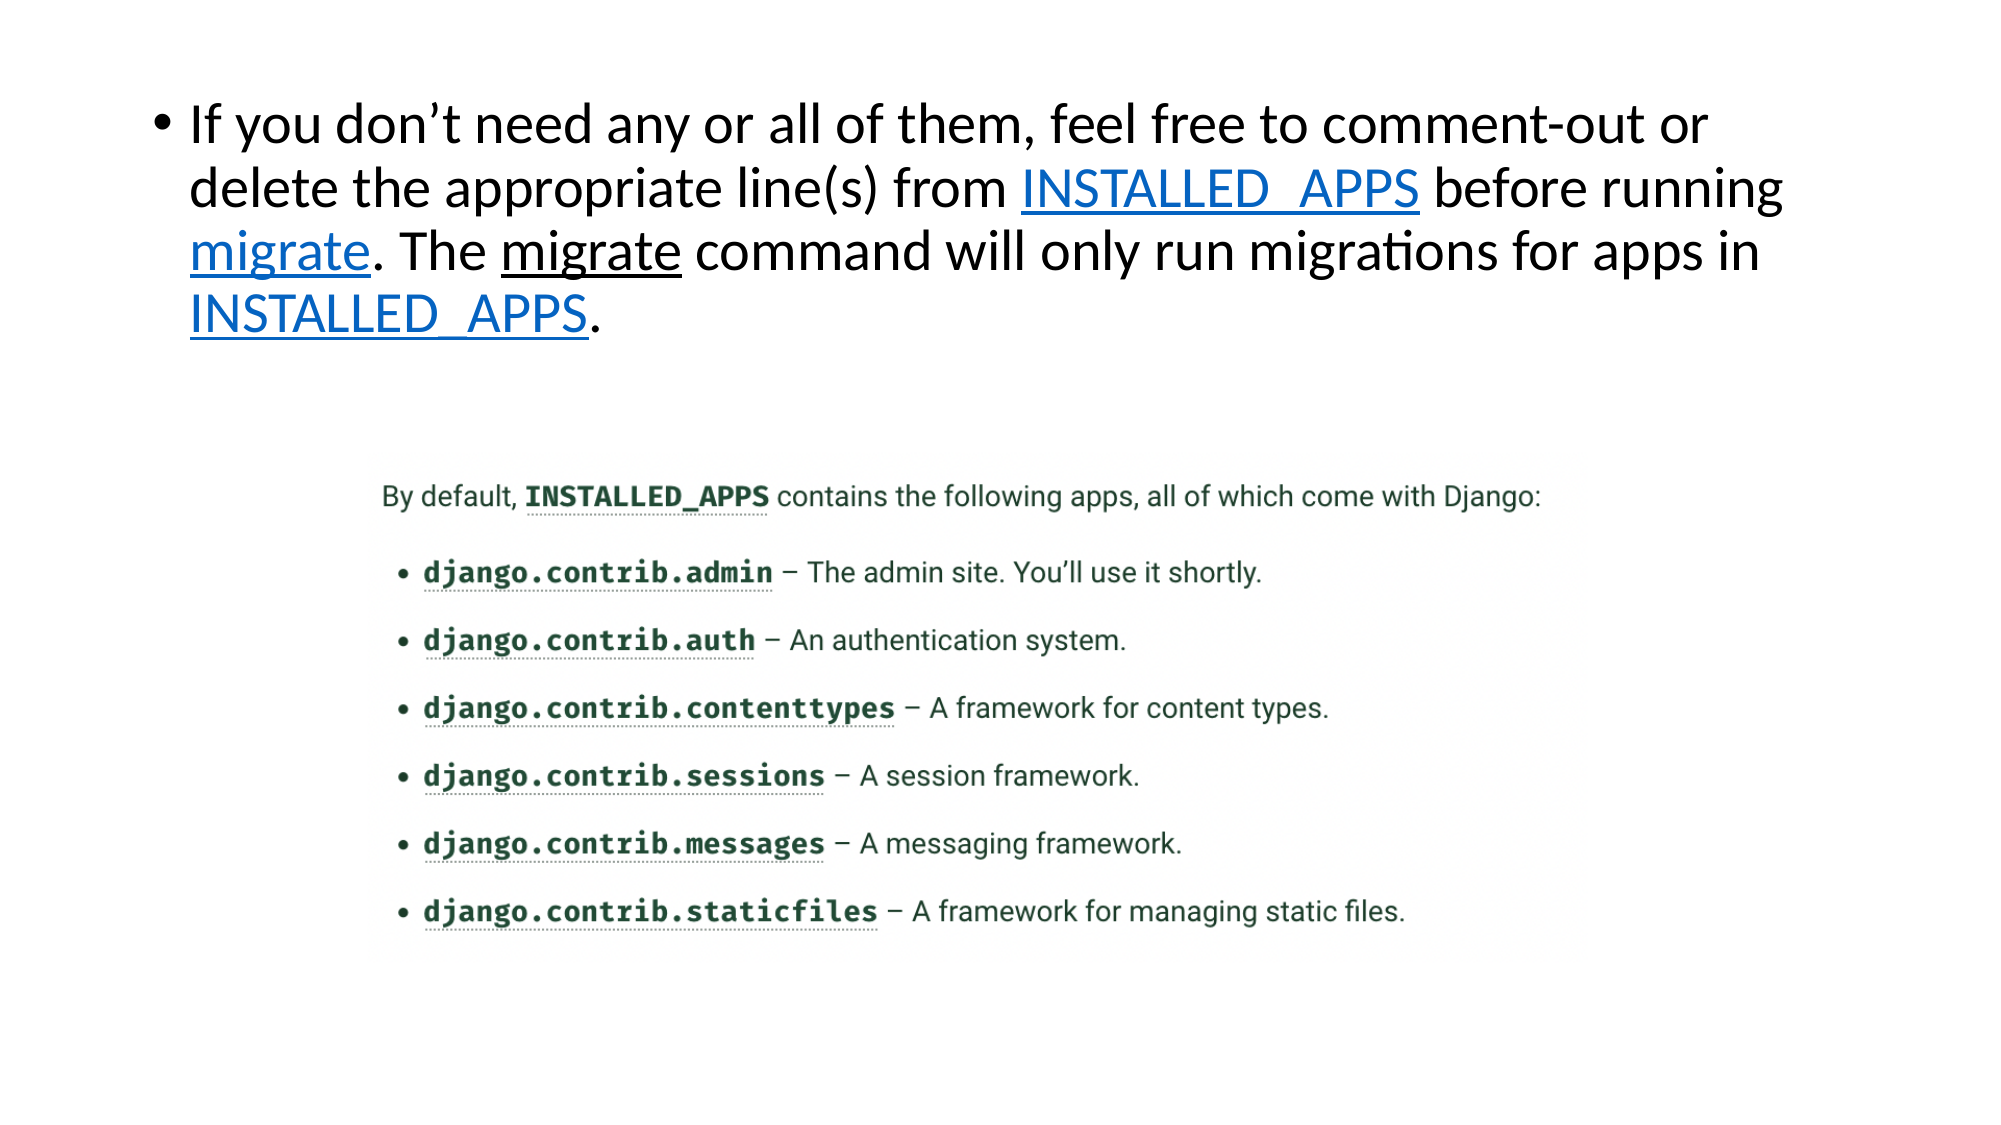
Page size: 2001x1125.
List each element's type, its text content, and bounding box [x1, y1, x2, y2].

list If you don’t need any or all of them, feel free to comment-out or delete the appropriate line(s) from INSTALLED_APPS before running migrate. The migrate command will only run migrations for apps in INSTALLED_APPS. [137, 86, 1863, 1014]
picture [367, 452, 1588, 963]
